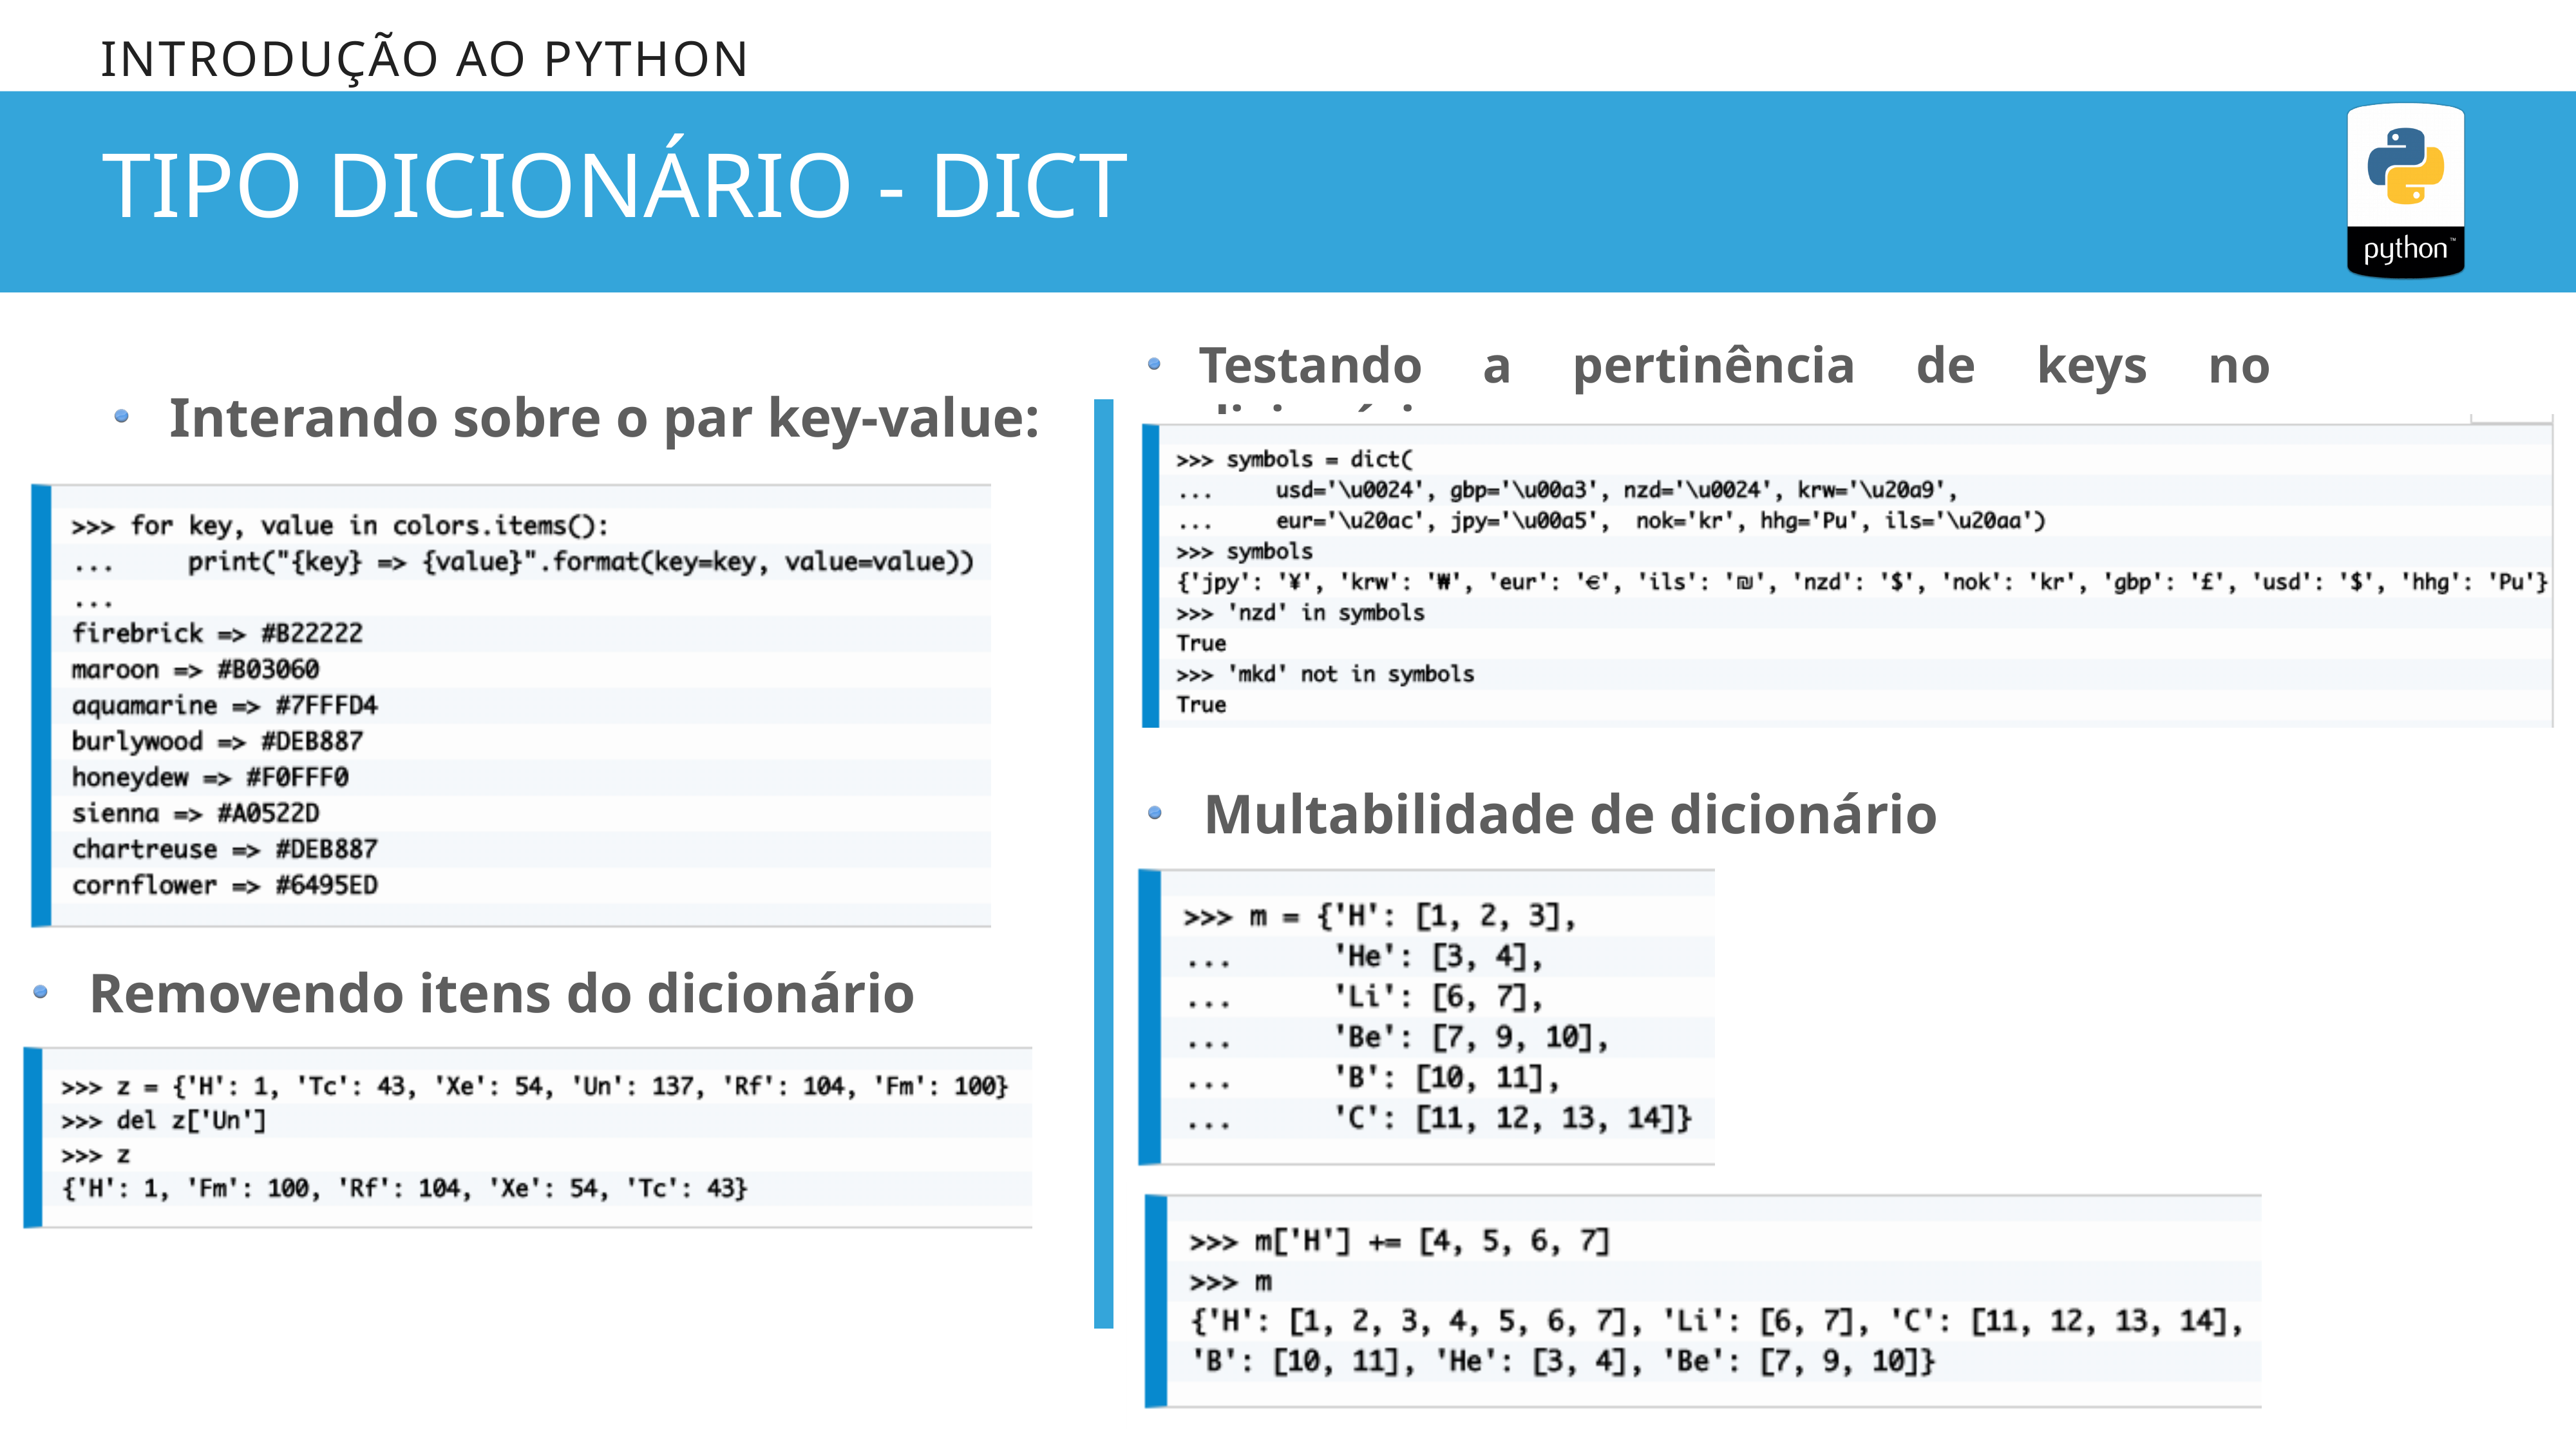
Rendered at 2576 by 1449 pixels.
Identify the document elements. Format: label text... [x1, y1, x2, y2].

picture [1147, 804, 1162, 820]
picture [1126, 1182, 2262, 1429]
text_box Removendo itens do dicionário [27, 953, 1126, 1085]
picture [2316, 102, 2496, 281]
text_box Testando a pertinência de keys no dicionário [1142, 328, 2278, 414]
picture [1126, 414, 2564, 728]
picture [17, 473, 992, 942]
picture [113, 408, 129, 423]
list Interando sobre o par key-value: [108, 377, 1082, 510]
picture [9, 1038, 1033, 1240]
picture [1126, 858, 1715, 1180]
picture [1147, 356, 1161, 370]
picture [32, 983, 48, 999]
list introdução ao python [80, 23, 2295, 91]
text_box Multabilidade de dicionário [1142, 774, 2278, 906]
title Tipo dicionário - dict [0, 91, 2576, 293]
